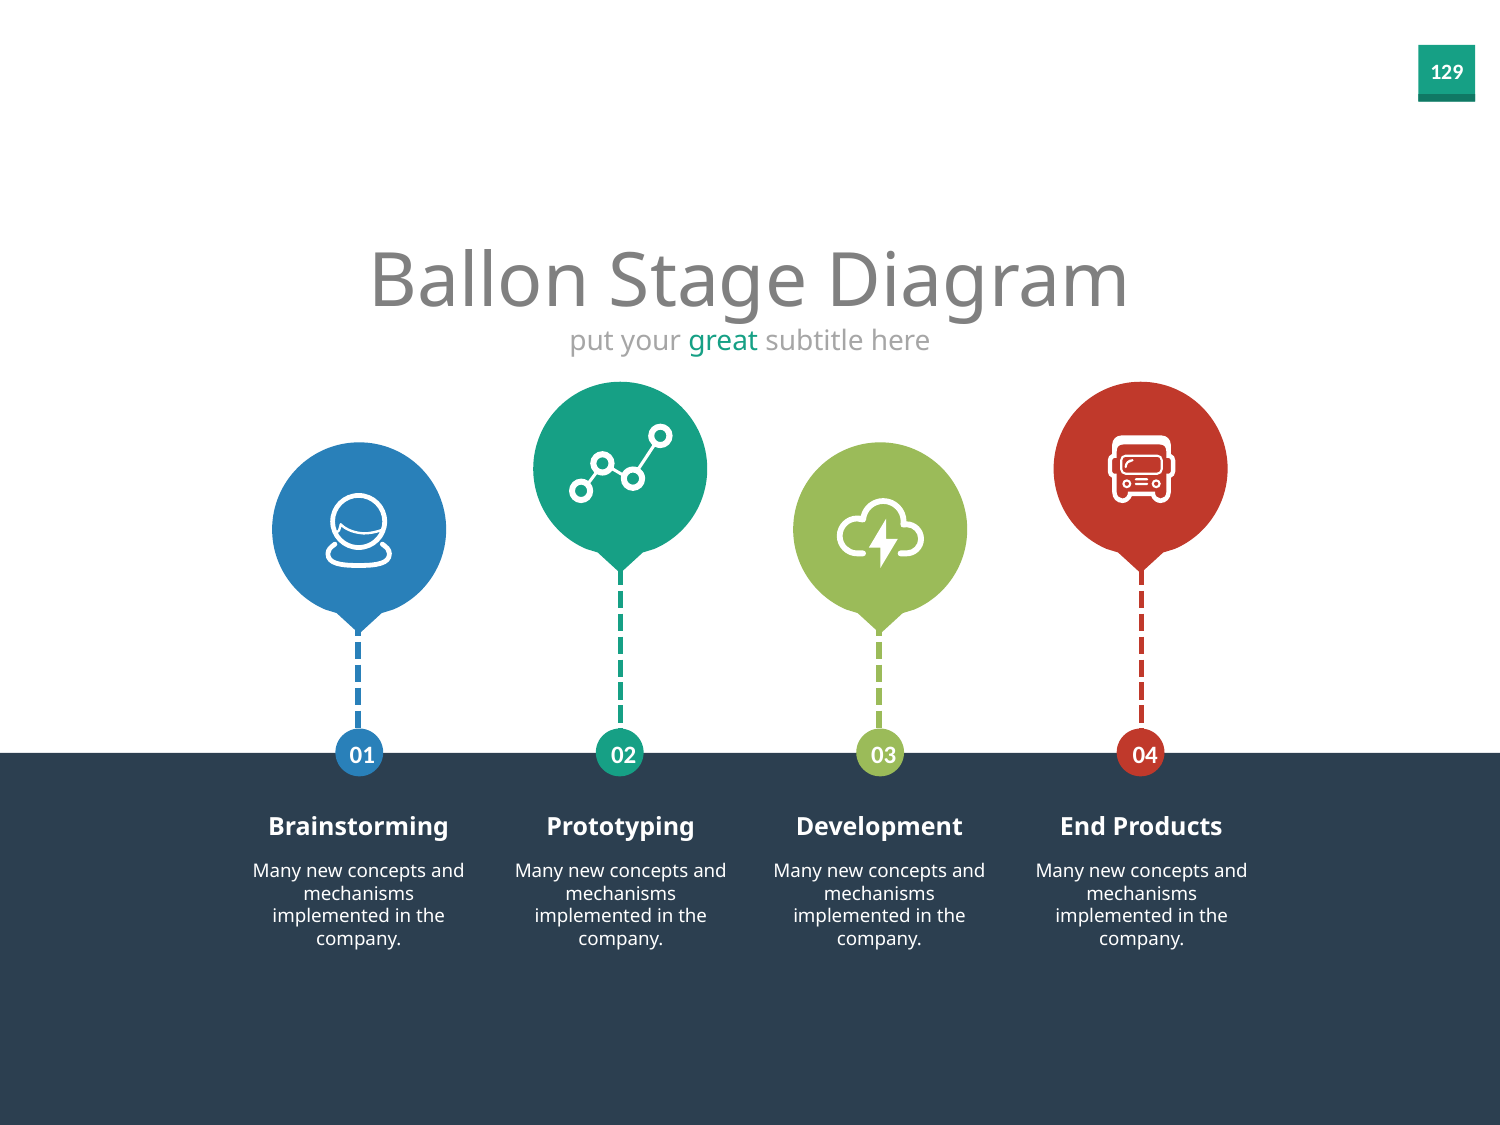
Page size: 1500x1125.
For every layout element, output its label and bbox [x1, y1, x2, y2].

text_box [353, 224, 1147, 364]
text_box [0, 380, 1500, 1125]
